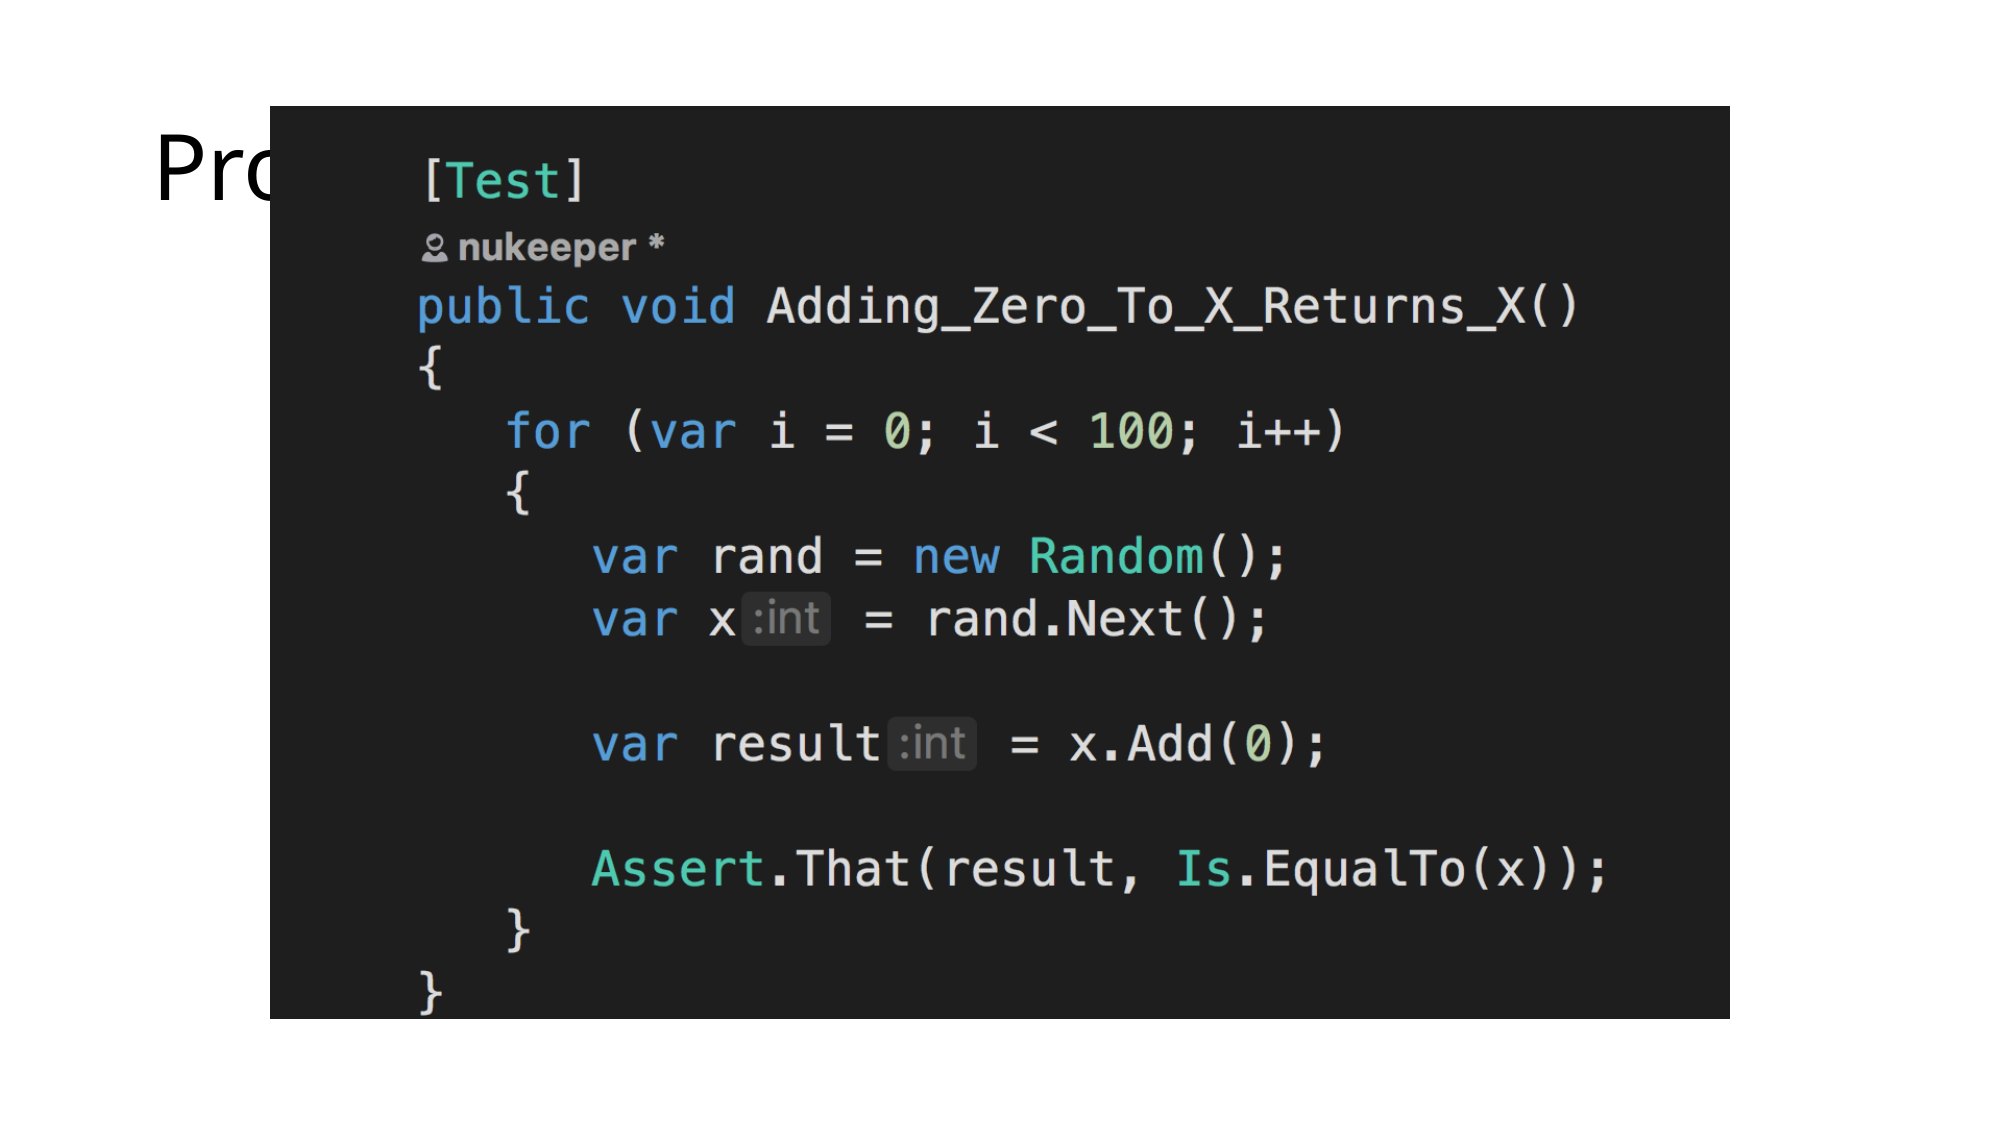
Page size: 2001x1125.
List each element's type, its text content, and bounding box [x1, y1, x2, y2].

picture [270, 106, 1730, 1019]
title Properties of the Add Function [137, 62, 1863, 280]
